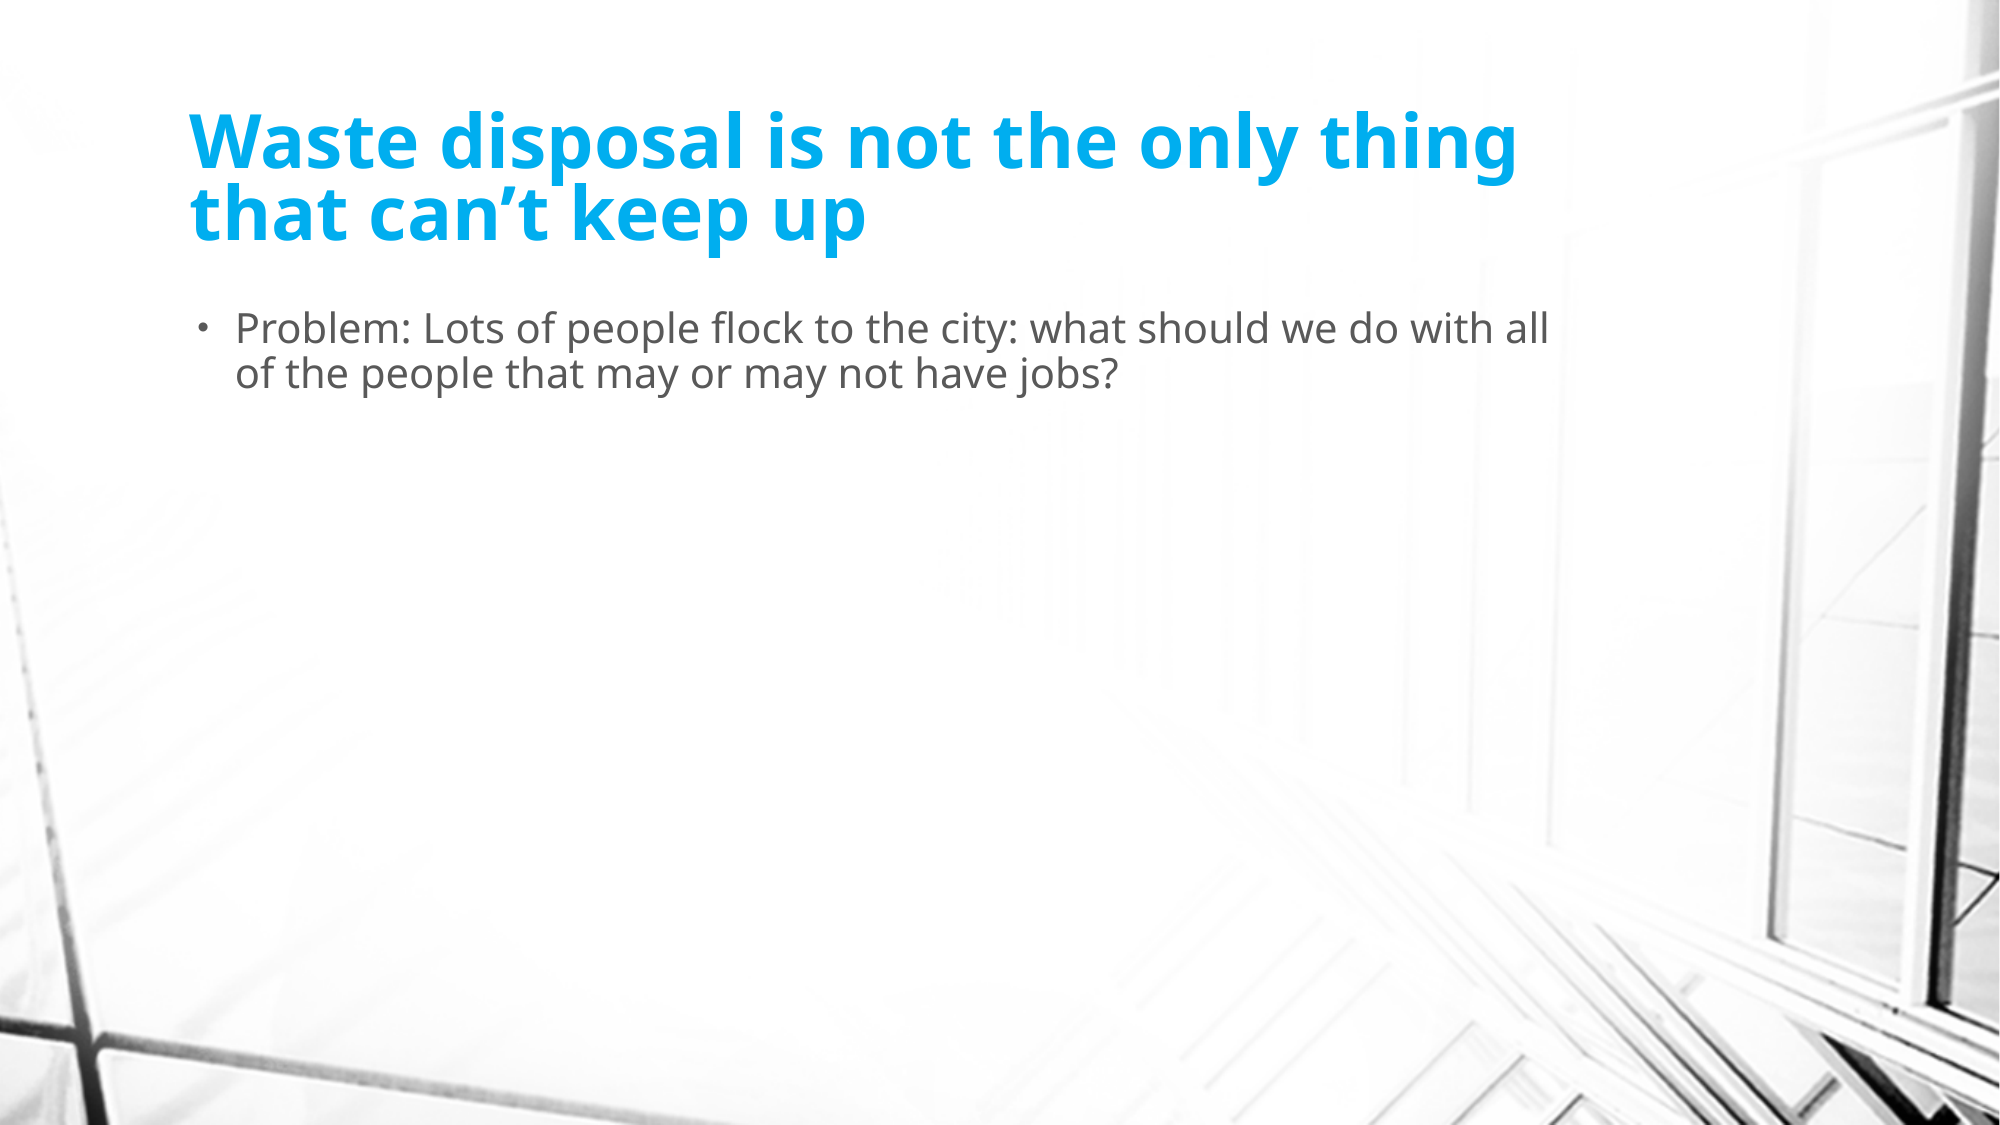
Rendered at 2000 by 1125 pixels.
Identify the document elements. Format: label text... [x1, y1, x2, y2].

list Problem: Lots of people flock to the city: what should we do with all of the people that may or may not have jobs? [174, 299, 1600, 988]
title Waste disposal is not the only thing that can’t keep up [174, 87, 1600, 263]
picture [0, 0, 2000, 1125]
